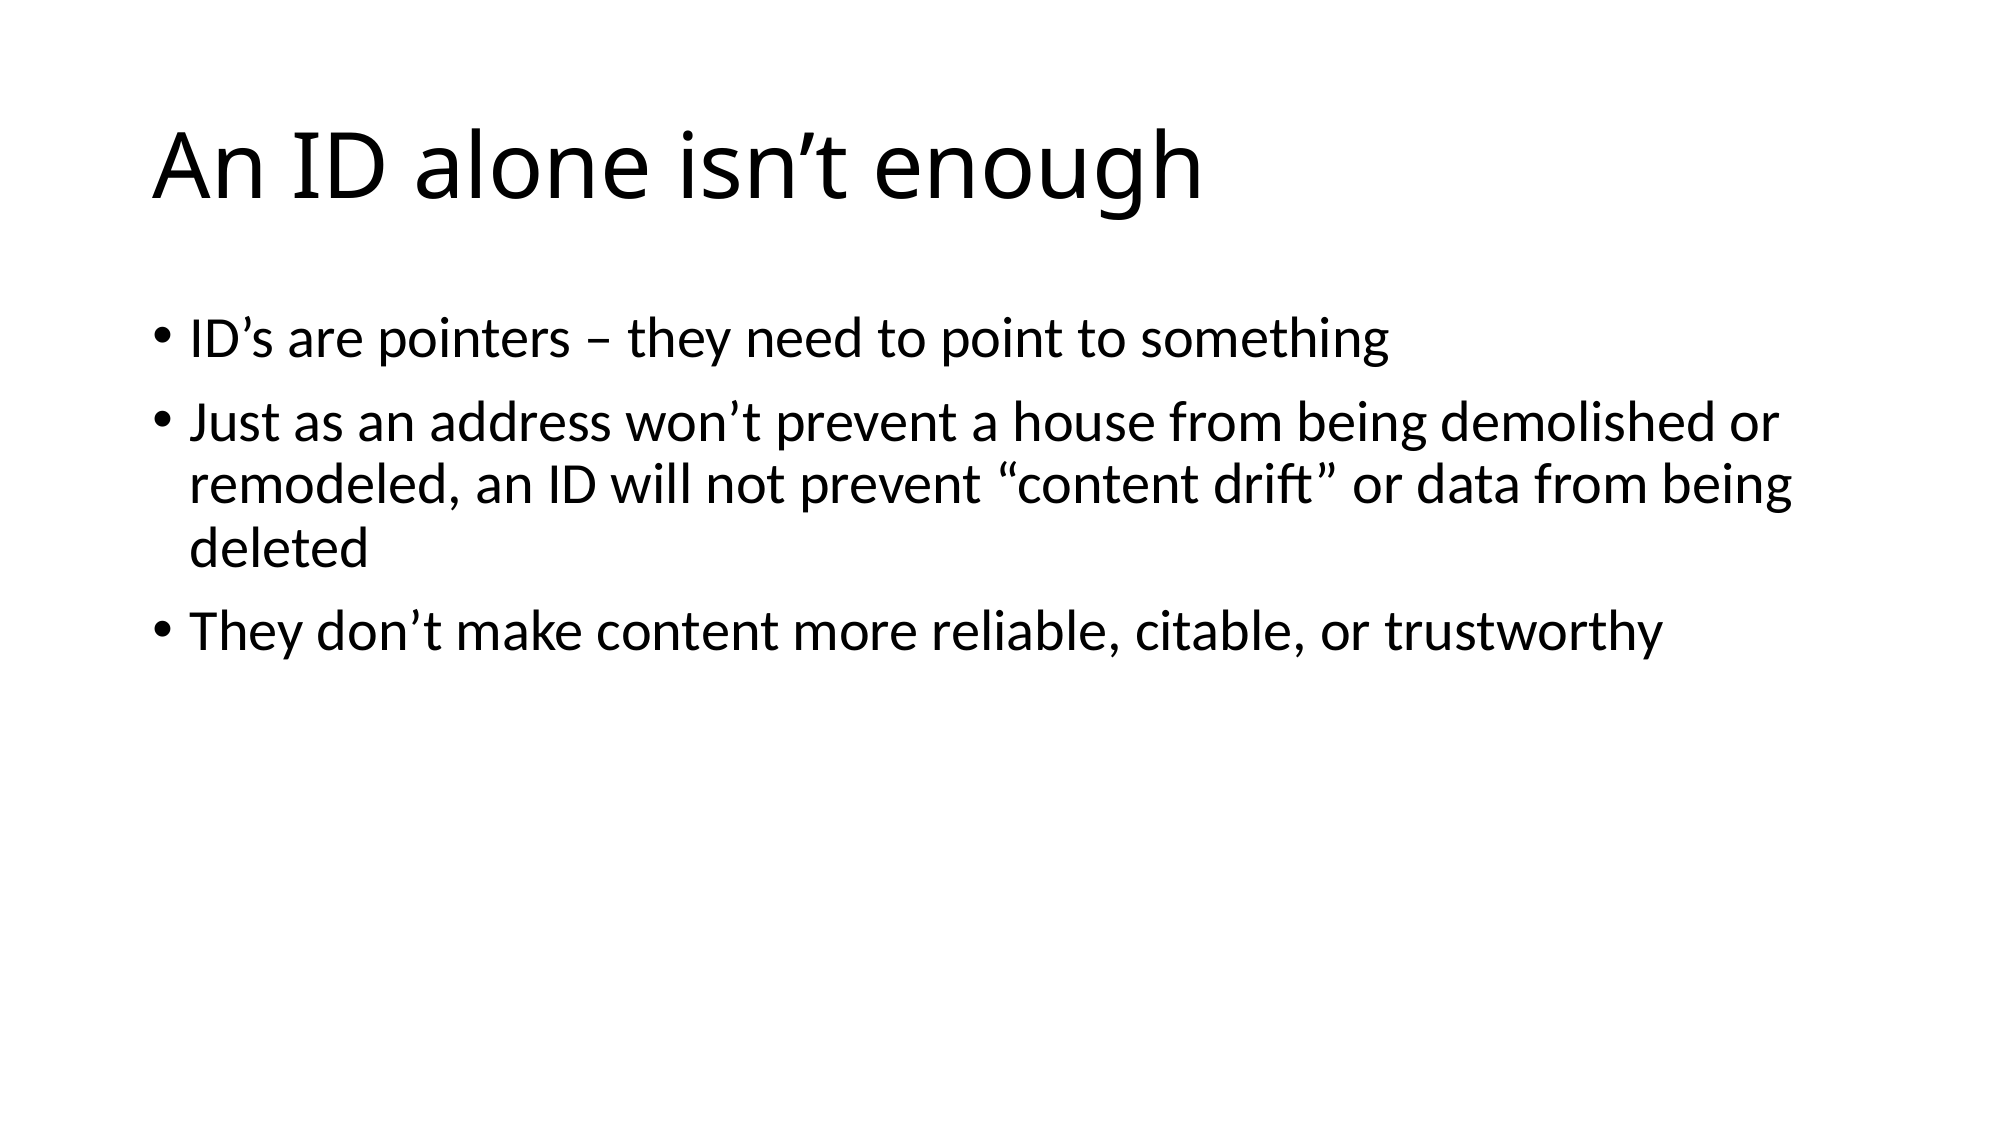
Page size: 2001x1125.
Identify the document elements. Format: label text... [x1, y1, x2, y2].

list ID’s are pointers – they need to point to something Just as an address won’t prevent a house from being demolished or remodeled, an ID will not prevent “content drift” or data from being deleted They don’t make content more reliable, citable, or trustworthy [137, 299, 1863, 1014]
title An ID alone isn’t enough [137, 59, 1863, 278]
